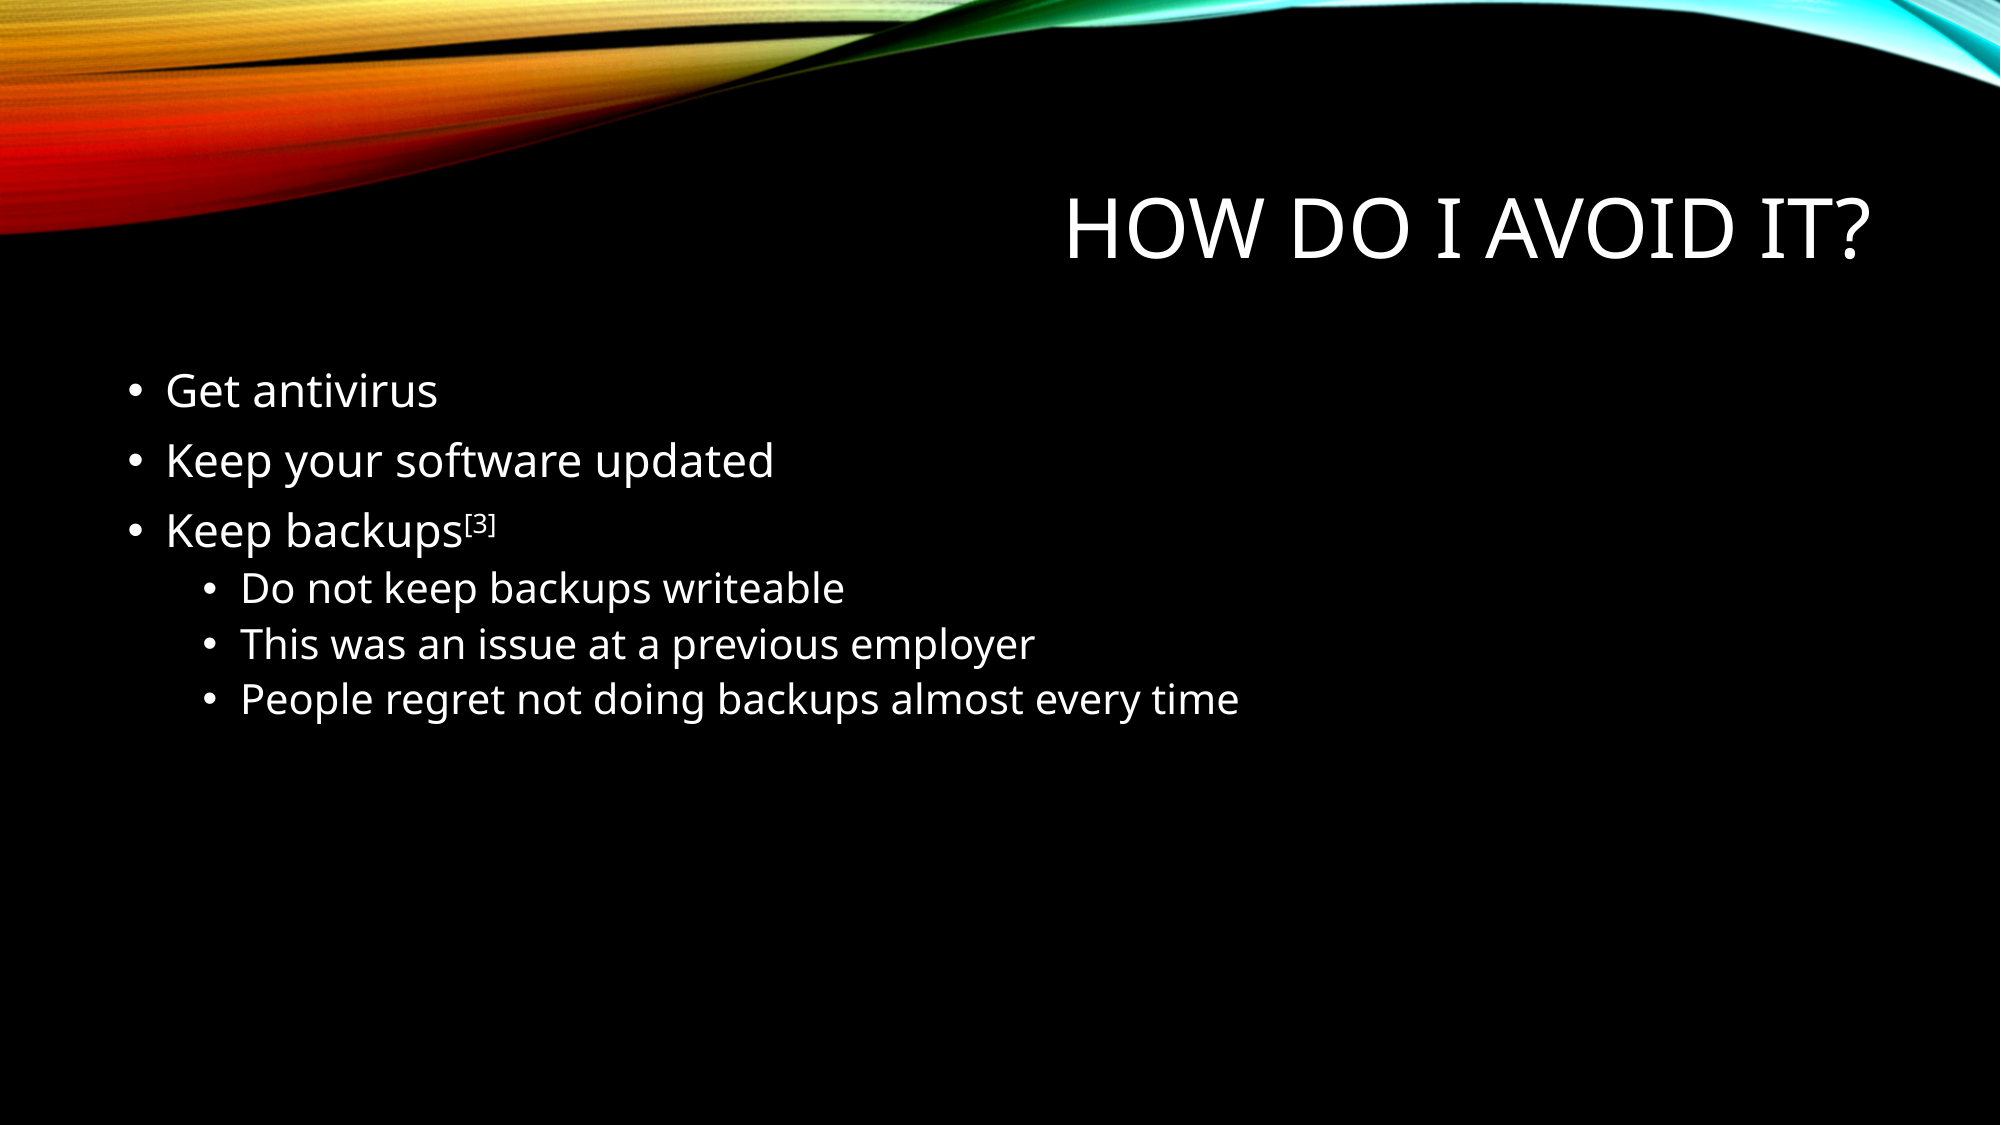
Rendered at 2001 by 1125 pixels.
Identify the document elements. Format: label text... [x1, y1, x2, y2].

picture [0, 0, 2000, 237]
list Get antivirus Keep your software updated Keep backups[3] Do not keep backups writeable This was an issue at a previous employer People regret not doing backups almost every time [112, 360, 1888, 1021]
title How do I avoid it? [474, 125, 1888, 338]
